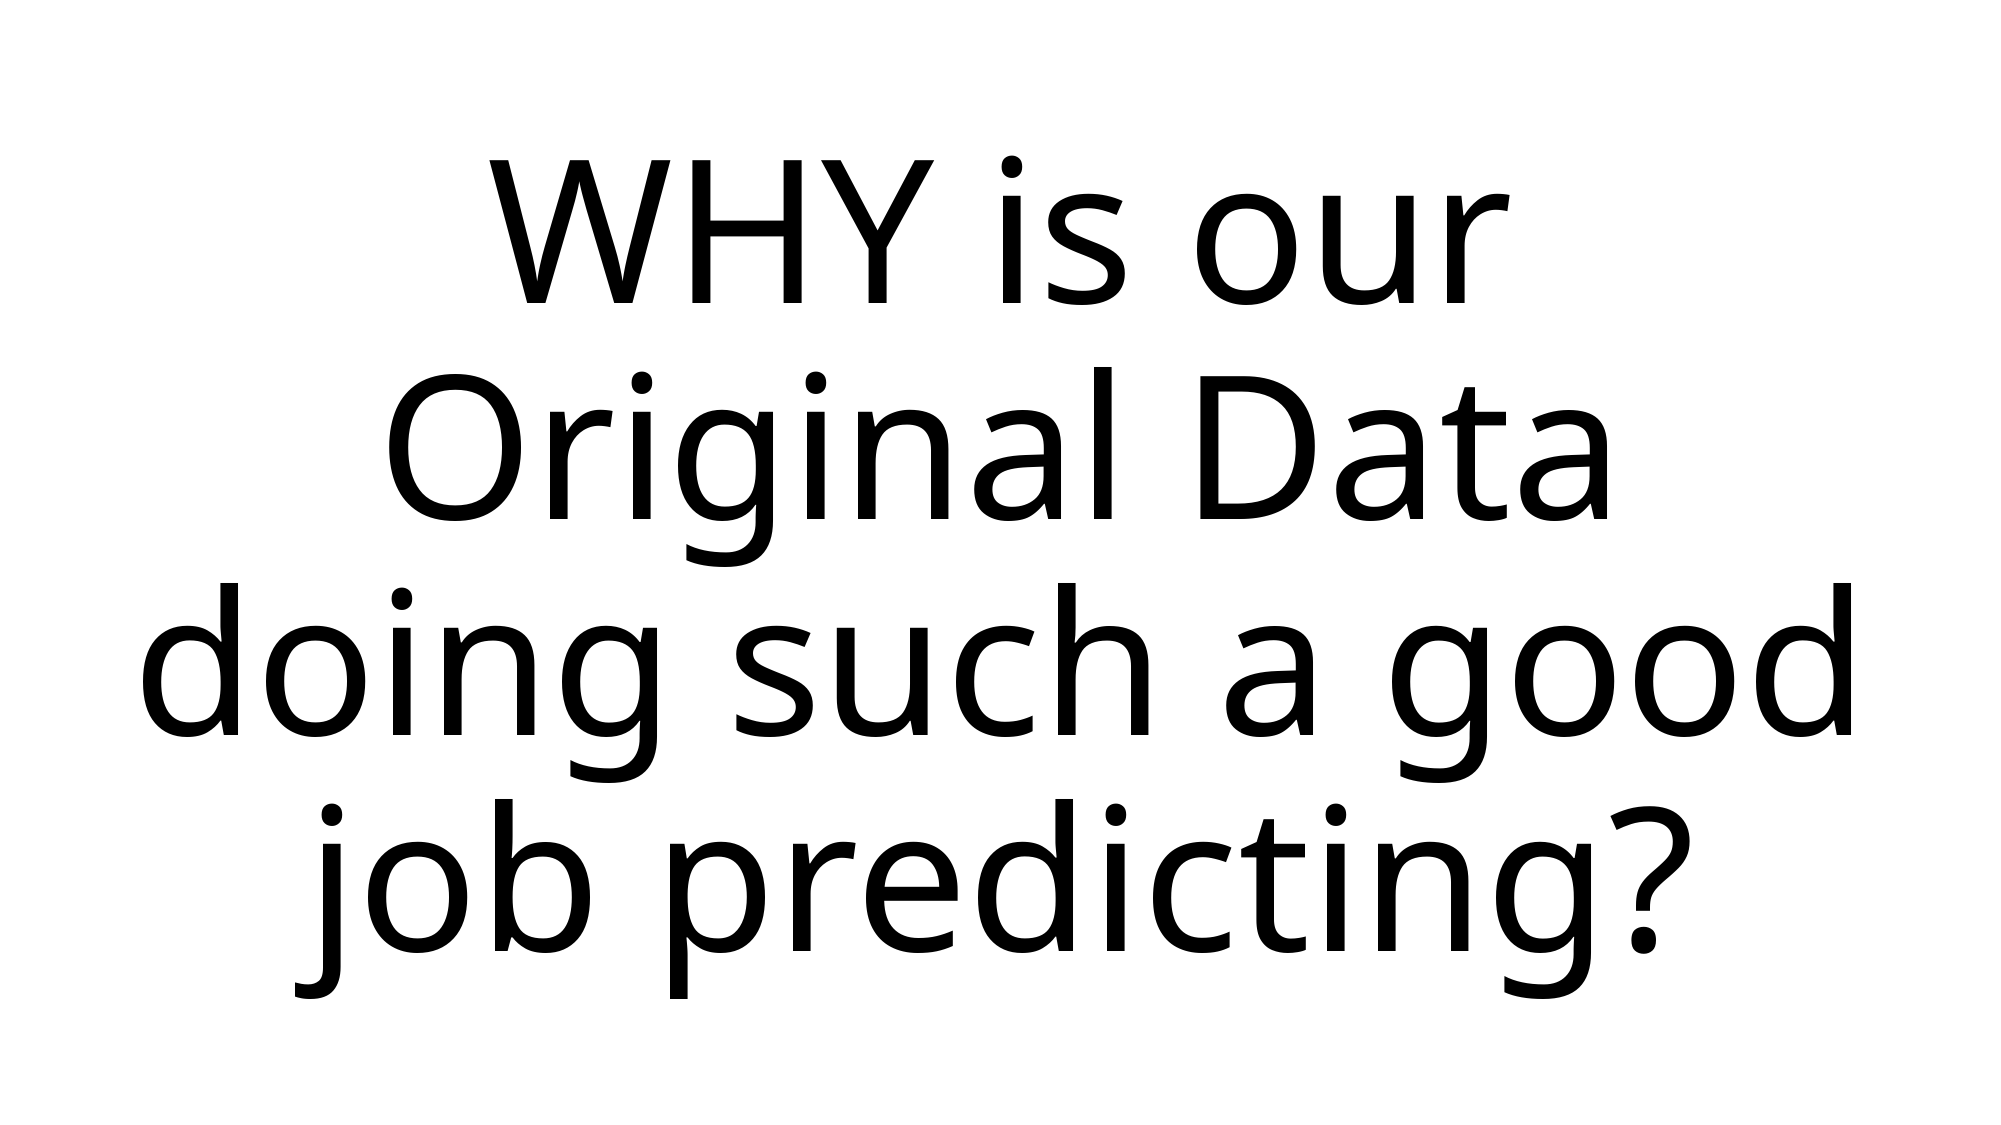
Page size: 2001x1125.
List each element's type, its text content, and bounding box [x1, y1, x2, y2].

title WHY is our Original Data doing such a good job predicting? [103, 73, 1898, 1053]
